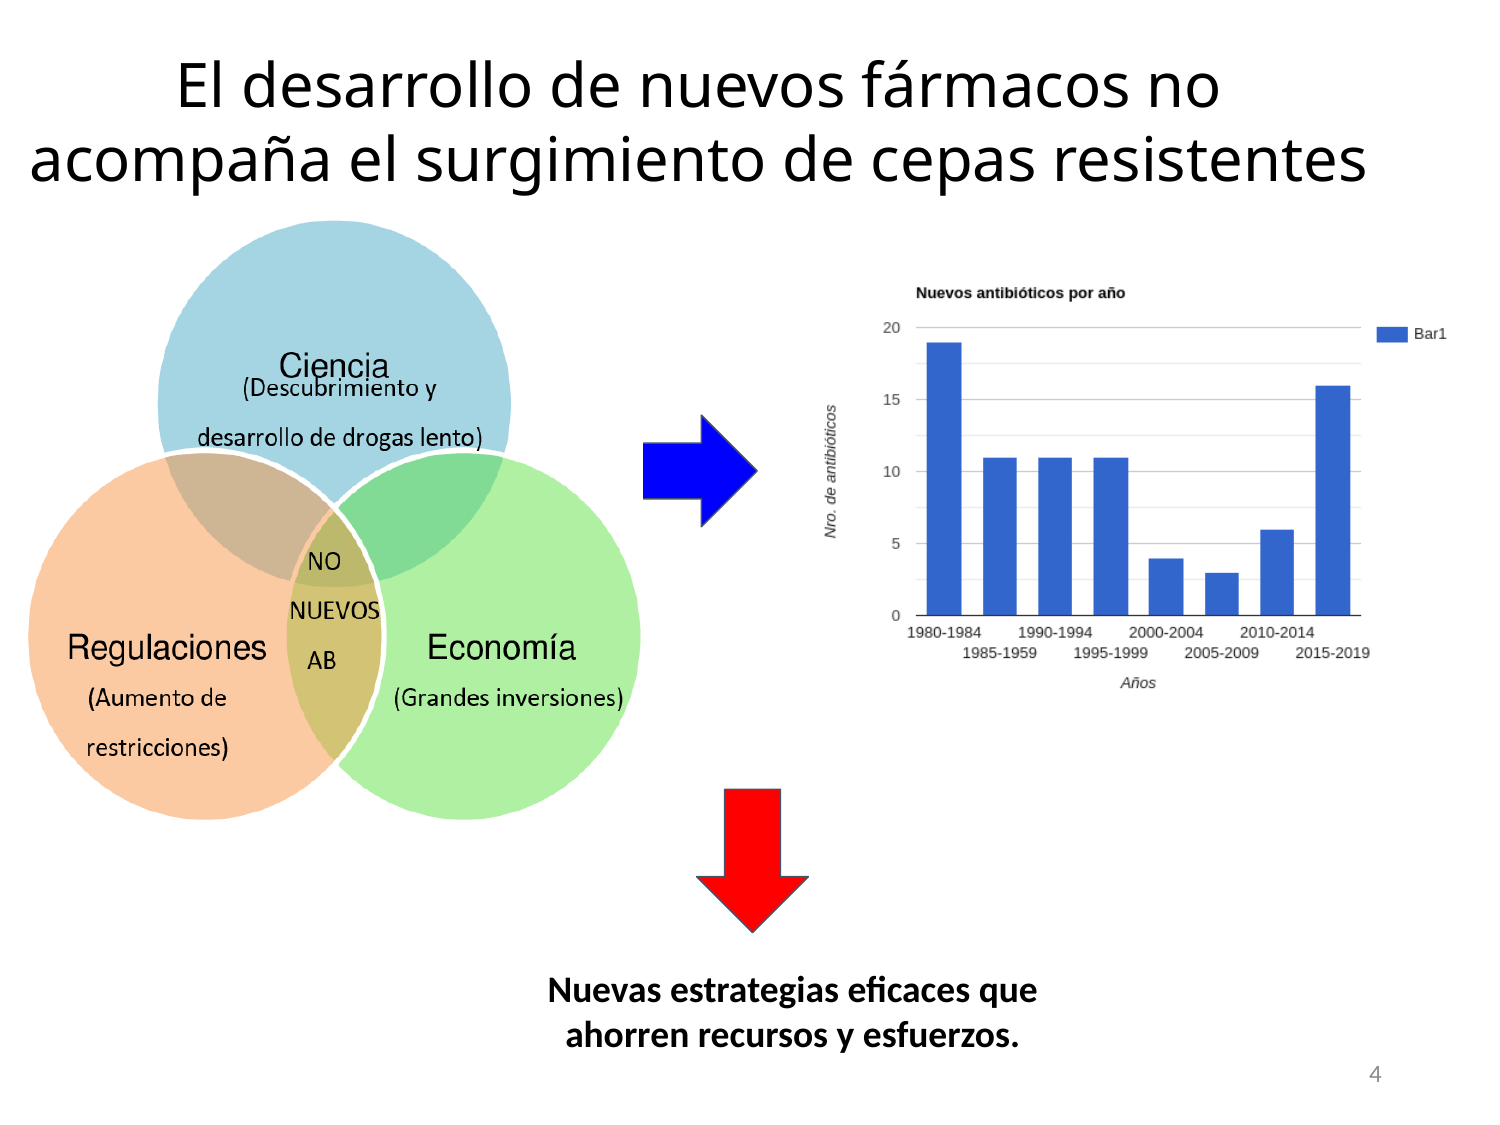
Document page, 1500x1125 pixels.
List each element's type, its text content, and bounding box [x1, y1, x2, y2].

picture [24, 214, 643, 827]
text_box [696, 789, 809, 933]
text_box Nuevas estrategias eficaces que ahorren recursos y esfuerzos. [494, 948, 1092, 1125]
picture [778, 237, 1498, 705]
slide_number 4 [1059, 1042, 1397, 1103]
text_box El desarrollo de nuevos fármacos no acompaña el surgimiento de cepas resistentes [24, 23, 1375, 211]
text_box [643, 415, 758, 527]
